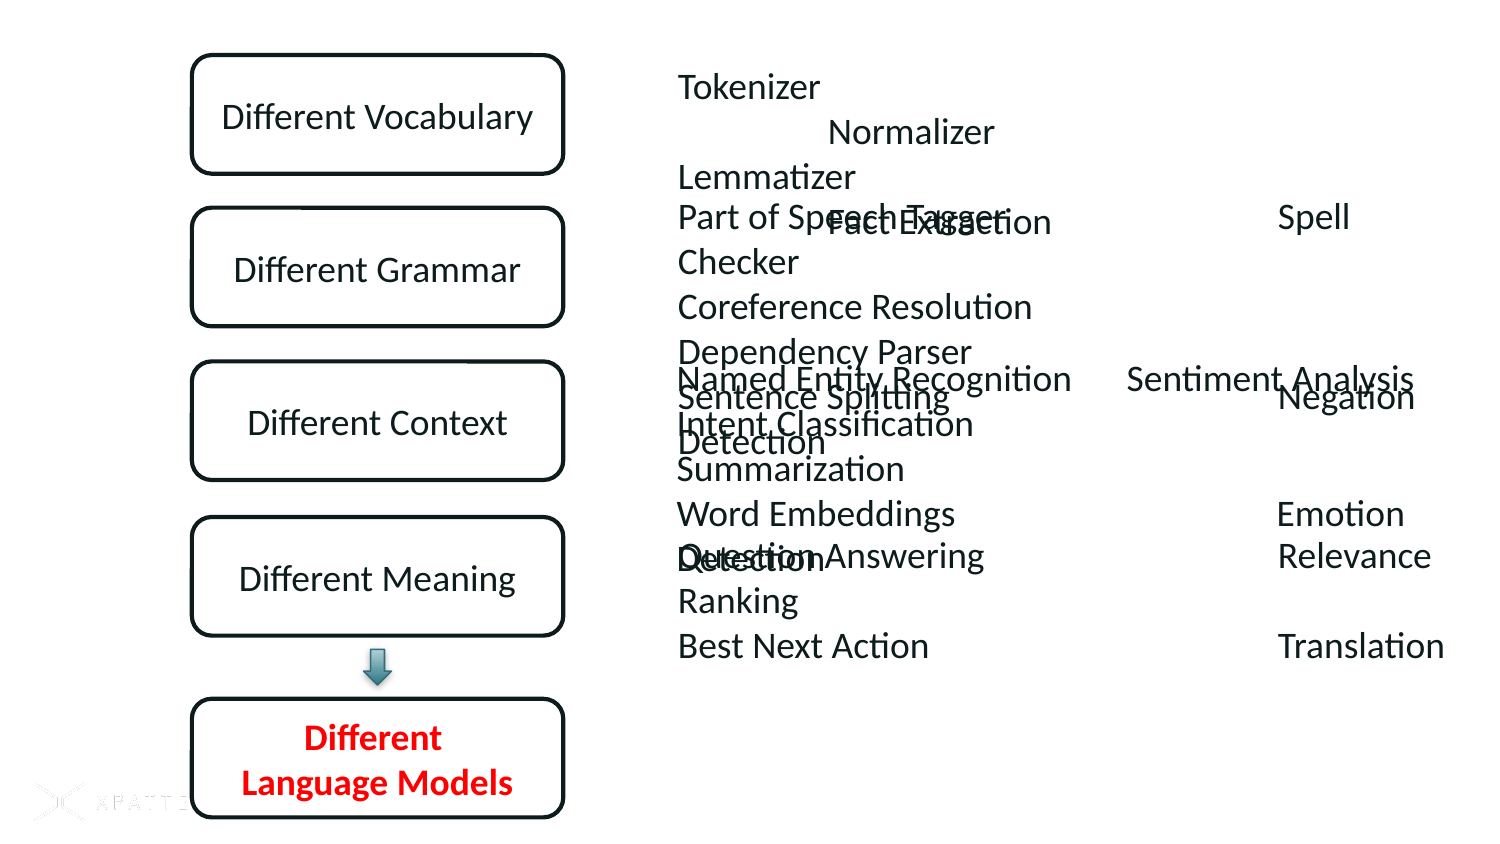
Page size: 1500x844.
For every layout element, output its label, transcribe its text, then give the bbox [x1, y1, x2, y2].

text_box Tokenizer Normalizer Lemmatizer Fact Extraction [663, 55, 1415, 184]
text_box Different Meaning [189, 514, 566, 638]
text_box [362, 648, 393, 686]
text_box Different Context [189, 359, 566, 483]
text_box Different Grammar [189, 205, 566, 329]
text_box Part of Speech Tagger Spell Checker Coreference Resolution Dependency Parser Sentence Splitting Negation Detection [663, 184, 1463, 469]
text_box Question Answering Relevance Ranking Best Next Action Translation [663, 523, 1463, 674]
text_box Different Vocabulary [189, 52, 566, 176]
text_box Different Language Models [189, 696, 566, 820]
text_box Named Entity Recognition Sentiment Analysis Intent Classification Summarization Word Embeddings Emotion Detection [661, 346, 1462, 586]
